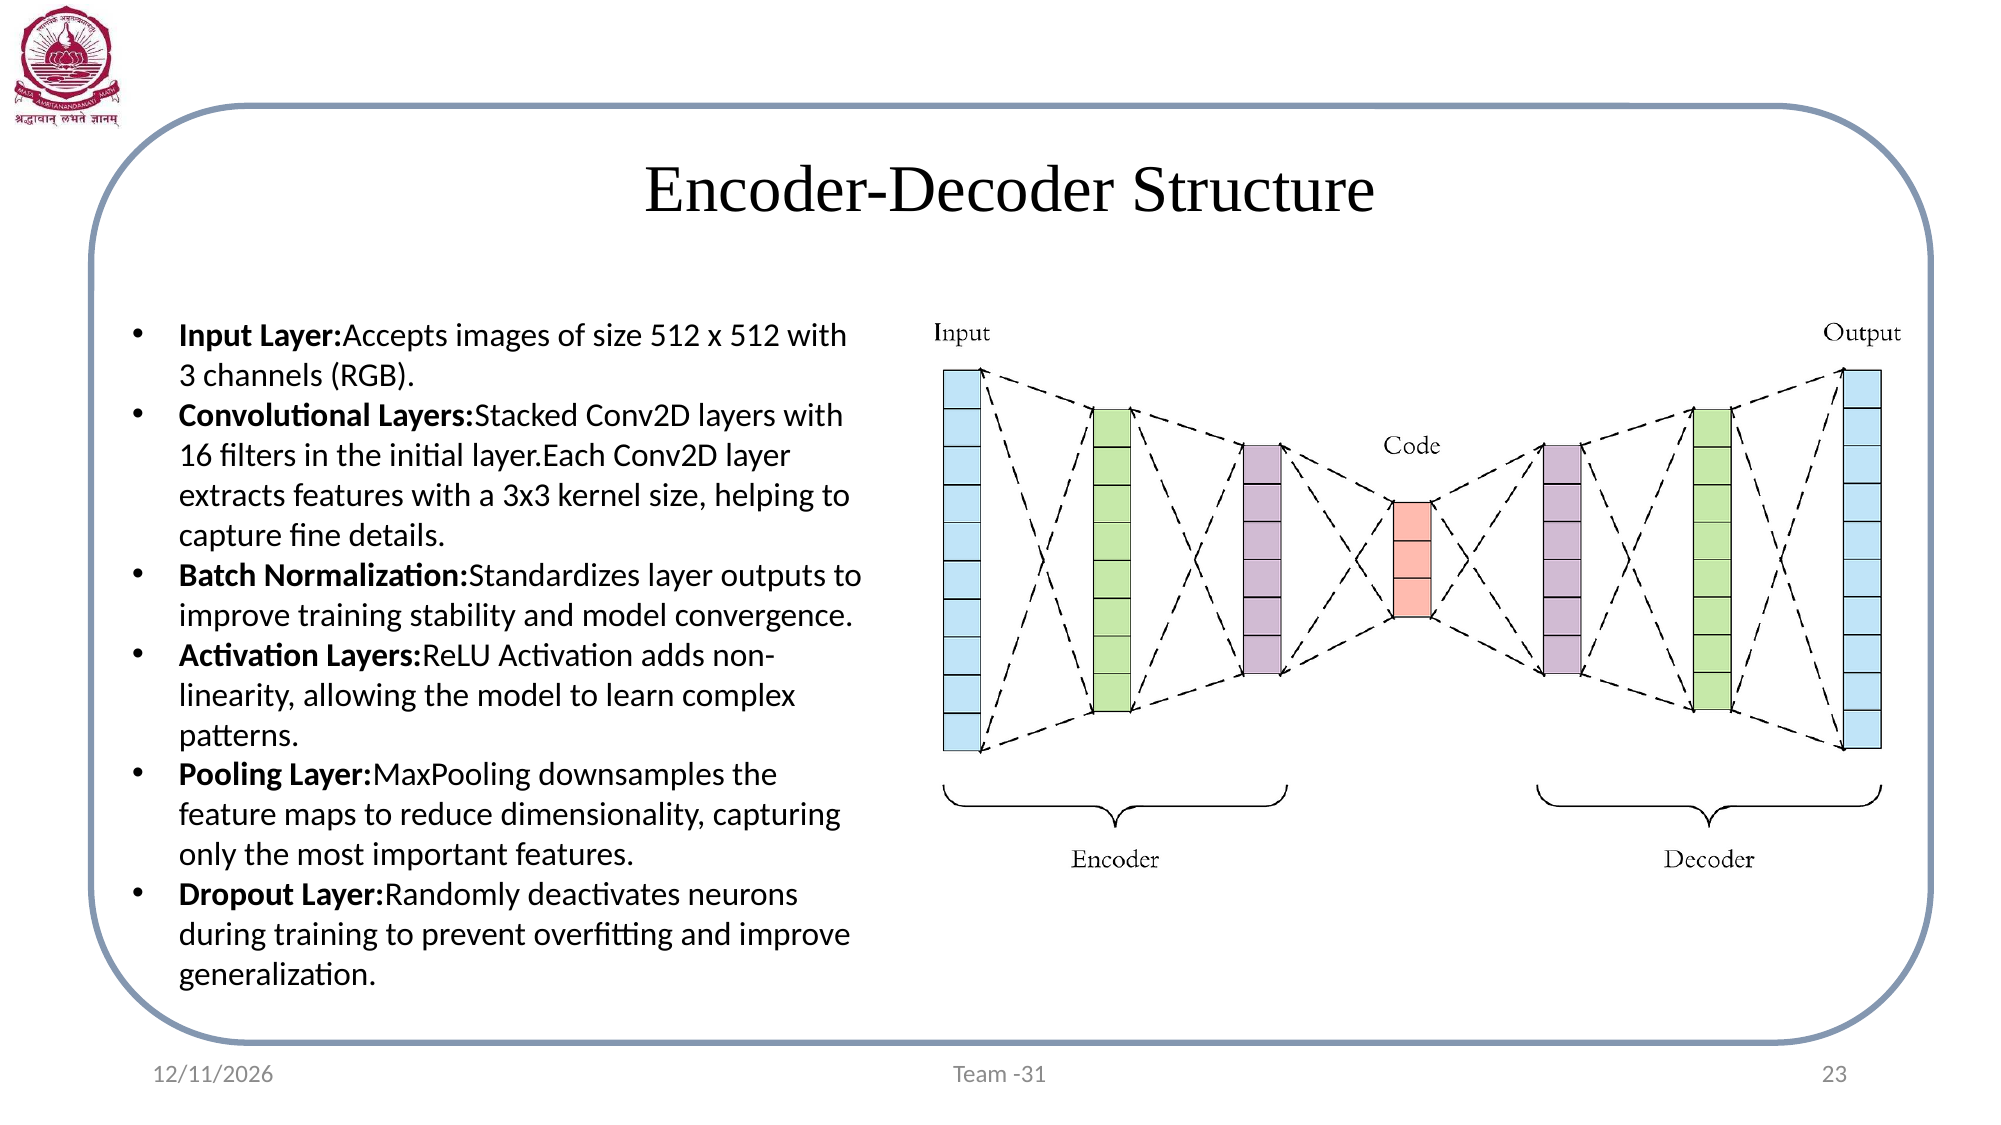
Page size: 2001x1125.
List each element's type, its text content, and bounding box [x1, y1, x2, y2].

text_box Input Layer:Accepts images of size 512 x 512 with 3 channels (RGB). Convolutional Layers:Stacked Conv2D layers with 16 filters in the initial layer.Each Conv2D layer extracts features with a 3x3 kernel size, helping to capture fine details. Batch Normalization:Standardizes layer outputs to improve training stability and model convergence. Activation Layers:ReLU Activation adds non-linearity, allowing the model to learn complex patterns. Pooling Layer:MaxPooling downsamples the feature maps to reduce dimensionality, capturing only the most important features. Dropout Layer:Randomly deactivates neurons during training to prevent overfitting and improve generalization. [117, 306, 884, 919]
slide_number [137, 1042, 588, 1103]
picture [5, 4, 133, 129]
text_box [90, 104, 1932, 1044]
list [926, 318, 1910, 878]
footer Team -31 [662, 1042, 1338, 1103]
slide_number 23 [1412, 1042, 1863, 1103]
text_box Encoder-Decoder Structure [226, 137, 1796, 233]
